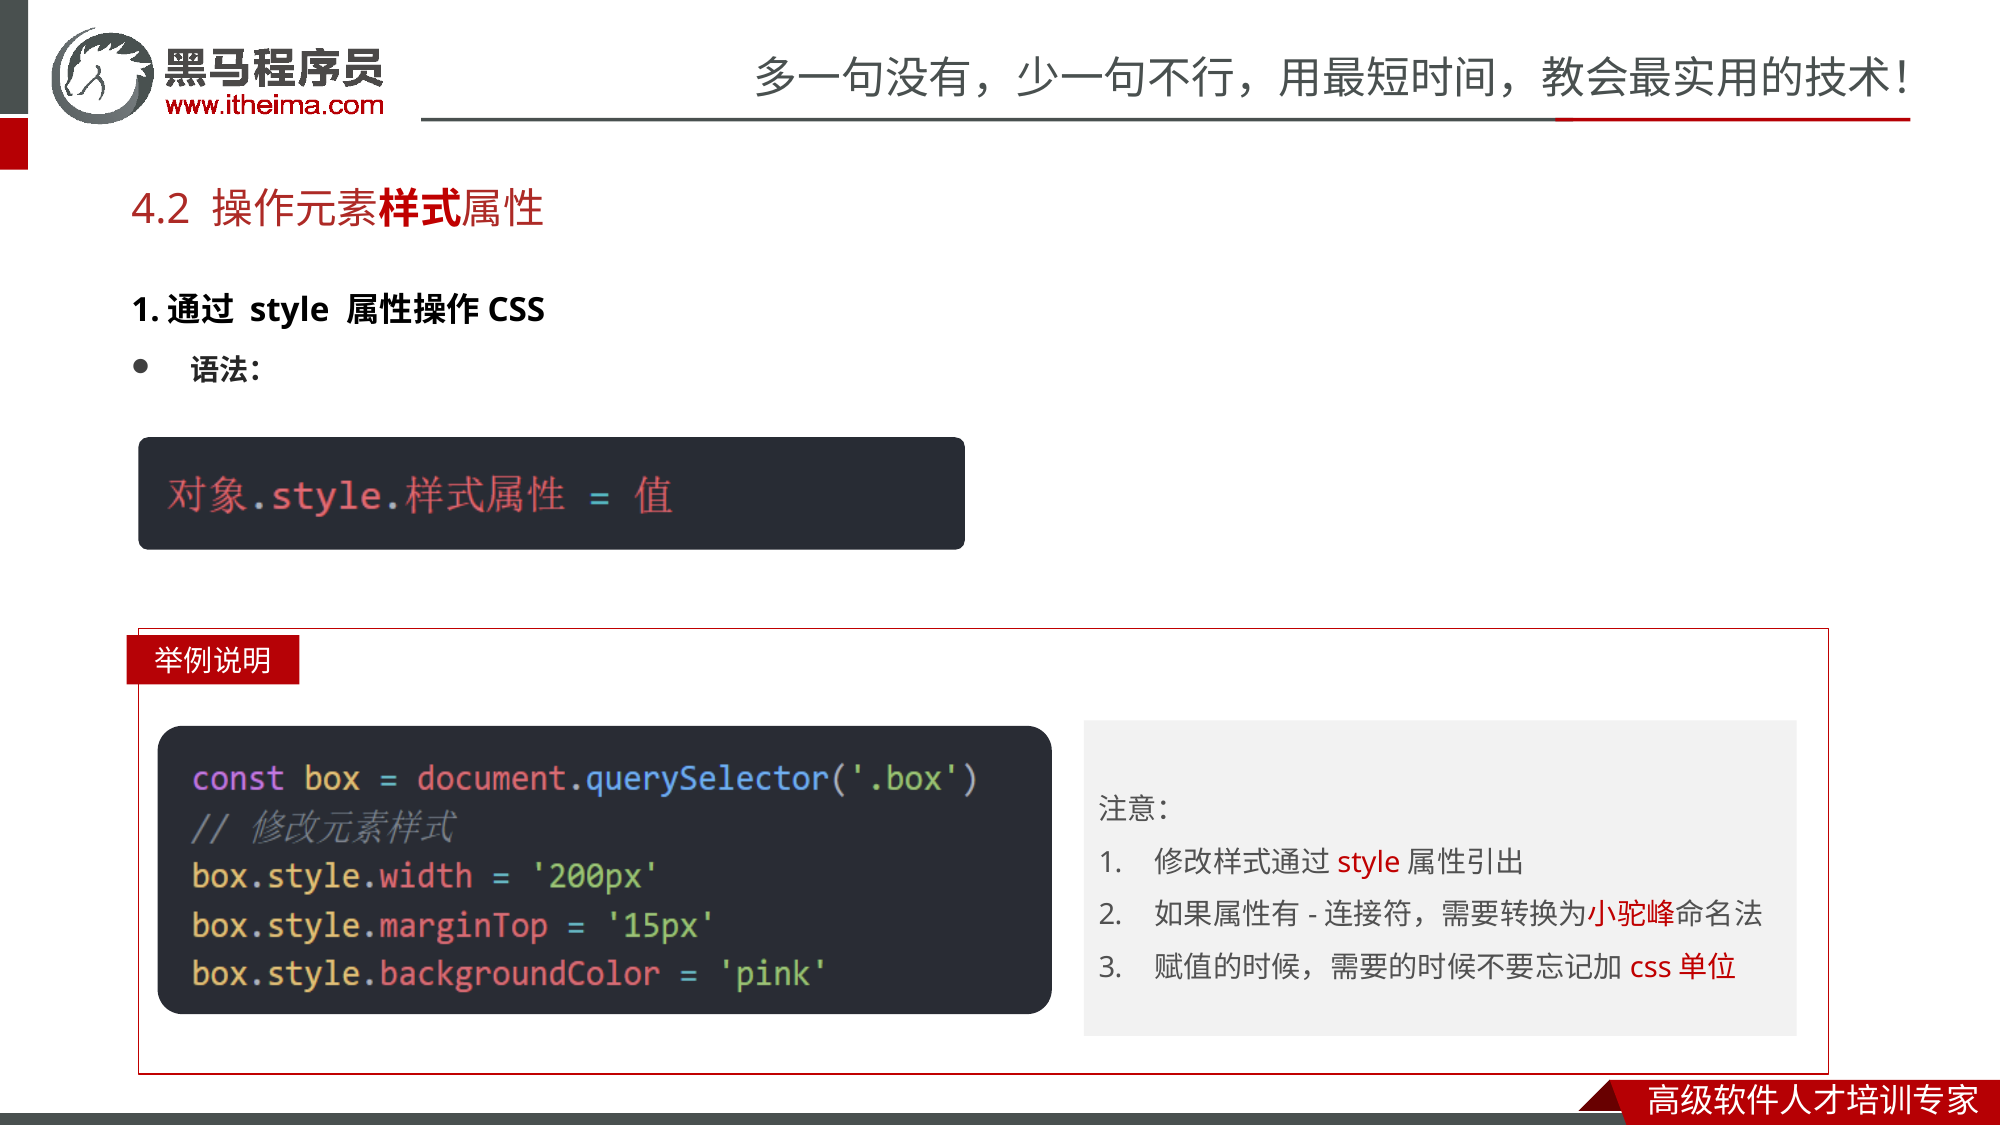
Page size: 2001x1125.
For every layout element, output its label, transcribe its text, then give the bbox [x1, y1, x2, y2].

title 4.2 操作元素样式属性 [116, 164, 1880, 250]
picture [157, 725, 1053, 1015]
text_box [136, 626, 1830, 1076]
list 1.通过 style 属性操作CSS 语法： [116, 261, 1876, 1008]
picture [138, 436, 966, 550]
text_box 举例说明 [125, 633, 302, 687]
text_box 注意： 修改样式通过style属性引出 如果属性有-连接符，需要转换为小驼峰命名法 赋值的时候，需要的时候不要忘记加css单位 [1082, 718, 1799, 1038]
picture [50, 26, 384, 125]
